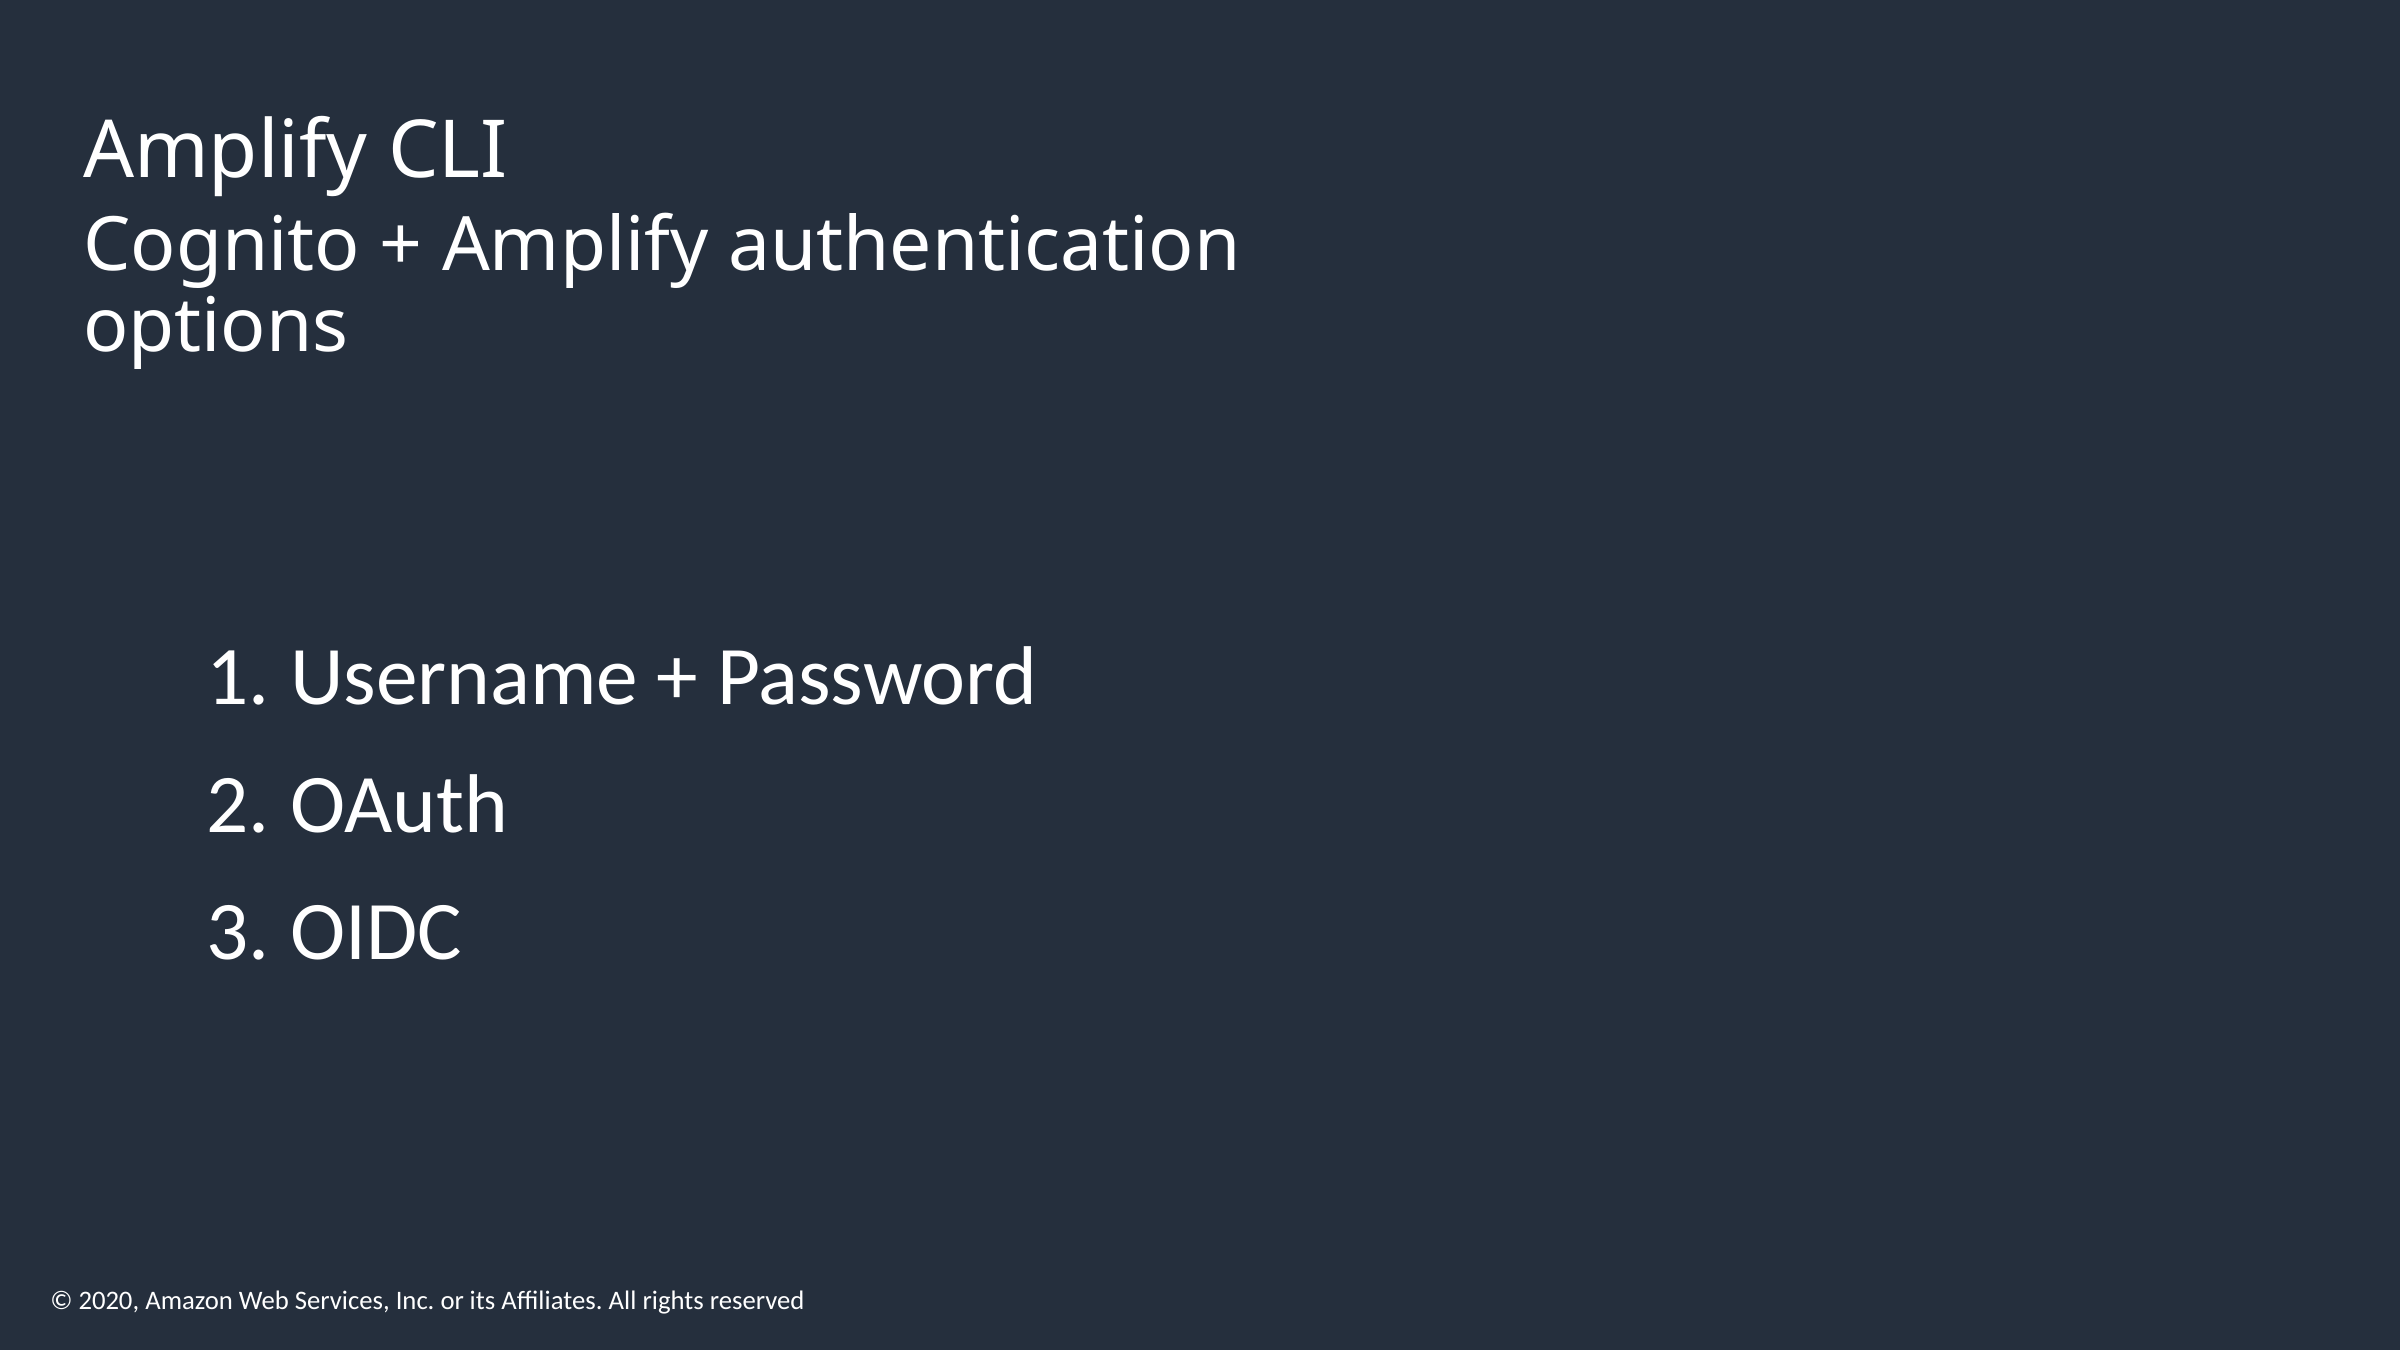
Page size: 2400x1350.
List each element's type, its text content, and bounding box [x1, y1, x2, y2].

title Amplify CLI [53, 56, 2347, 235]
text_box Cognito + Amplify authentication options [53, 181, 1521, 392]
text_box Username + Password OAuth OIDC [176, 608, 1429, 1002]
